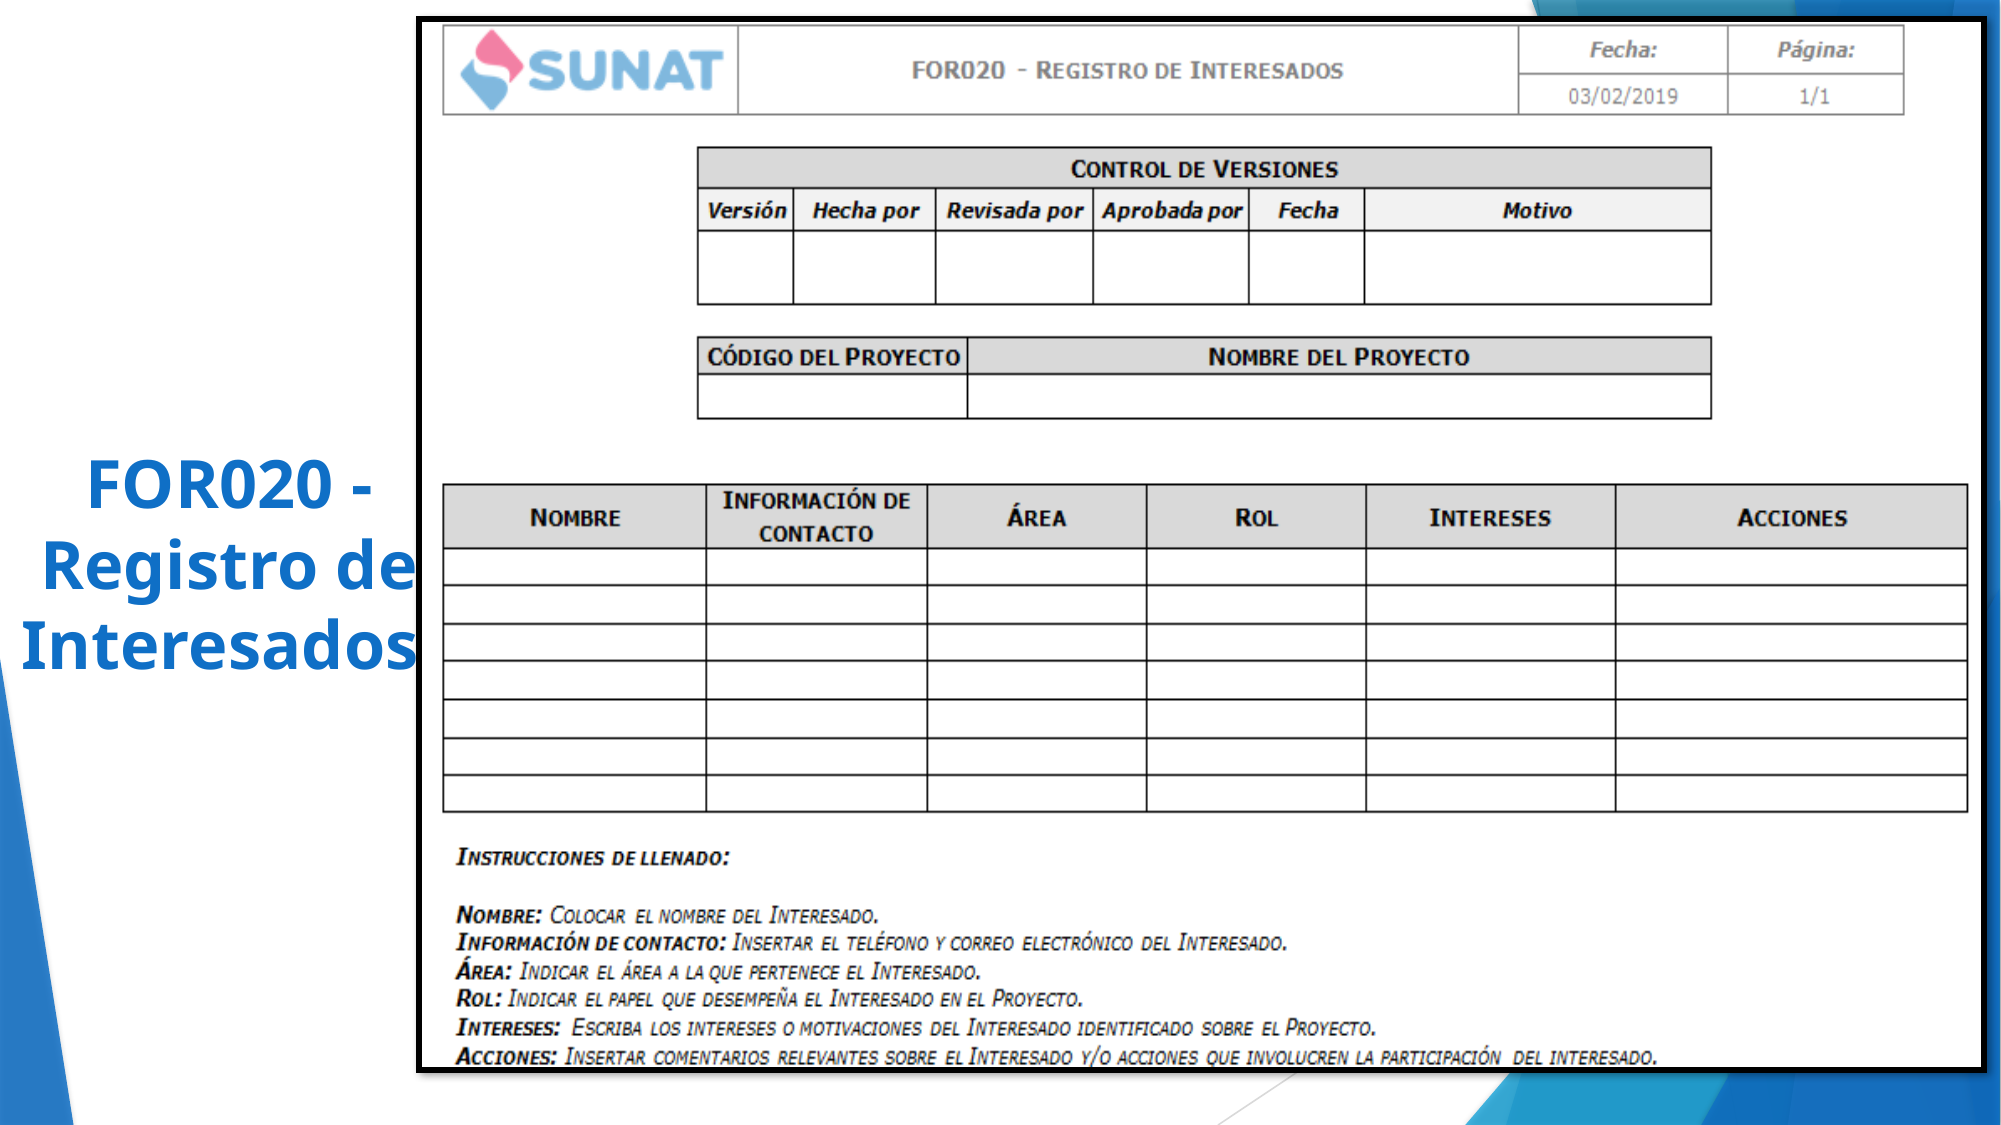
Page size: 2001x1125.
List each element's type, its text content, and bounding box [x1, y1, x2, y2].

picture [421, 21, 1982, 1068]
title FOR020 - Registro de Interesados [0, 391, 414, 734]
